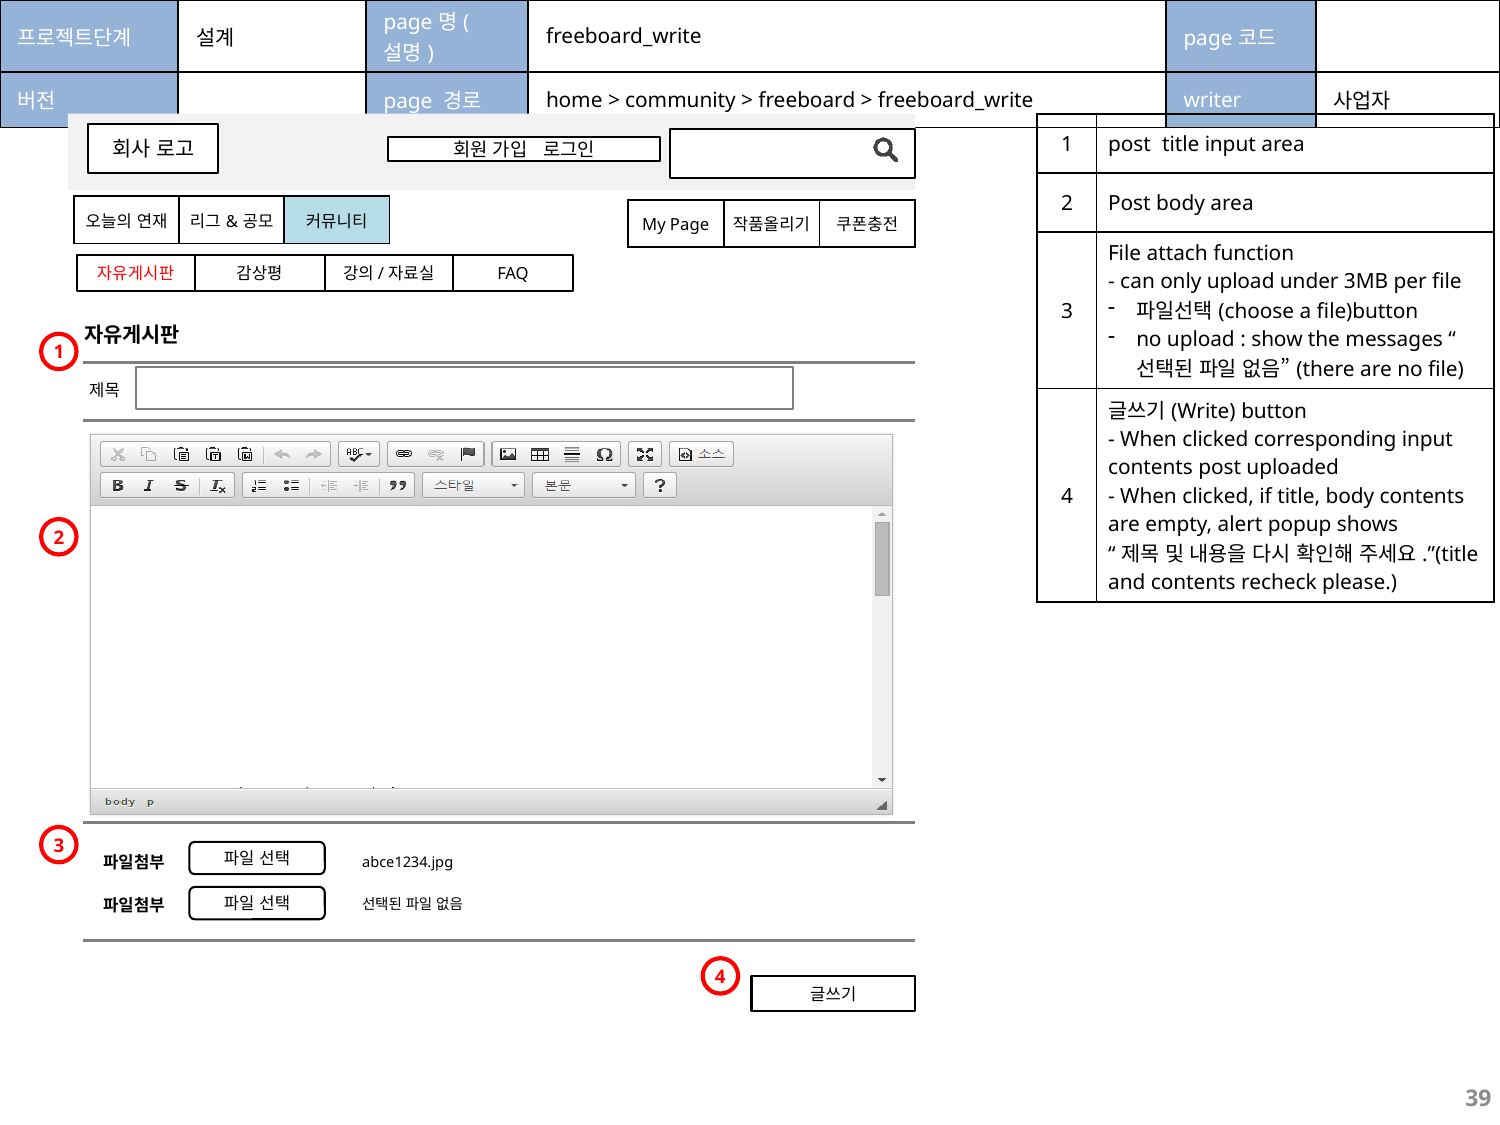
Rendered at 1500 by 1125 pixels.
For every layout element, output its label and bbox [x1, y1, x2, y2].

table_header [1317, 1, 1499, 71]
text_box [74, 253, 575, 293]
table_cell [1097, 233, 1493, 388]
table_header [1, 1, 177, 71]
table_cell [1097, 174, 1493, 231]
table_cell [1097, 389, 1493, 601]
table_header [529, 1, 1165, 71]
table_cell [179, 73, 365, 111]
table_cell [529, 73, 1165, 127]
text_box [347, 887, 609, 920]
table_header [179, 1, 365, 71]
text_box [39, 315, 916, 411]
table_header [725, 201, 819, 246]
table_cell [1038, 389, 1096, 601]
text_box [749, 974, 917, 1013]
table_cell [1317, 73, 1499, 127]
table_header [285, 197, 389, 243]
table_header [180, 197, 283, 243]
picture [88, 432, 899, 819]
table_header [1097, 115, 1493, 172]
text_box [39, 516, 79, 557]
table_cell [1167, 73, 1315, 113]
table_header [367, 1, 527, 71]
table_header [75, 197, 178, 243]
table_cell [1038, 174, 1096, 231]
text_box [347, 845, 609, 879]
text_box [39, 824, 79, 865]
text_box [88, 834, 327, 923]
table_header [629, 201, 723, 246]
text_box [66, 111, 917, 192]
text_box [700, 956, 741, 996]
table_header [1038, 115, 1096, 172]
table_cell [1, 73, 177, 127]
table_cell [367, 73, 527, 111]
picture [873, 137, 898, 163]
table_header [1167, 1, 1315, 71]
slide_number [1156, 1069, 1500, 1125]
table_header [820, 201, 914, 246]
table_cell [1038, 233, 1096, 388]
